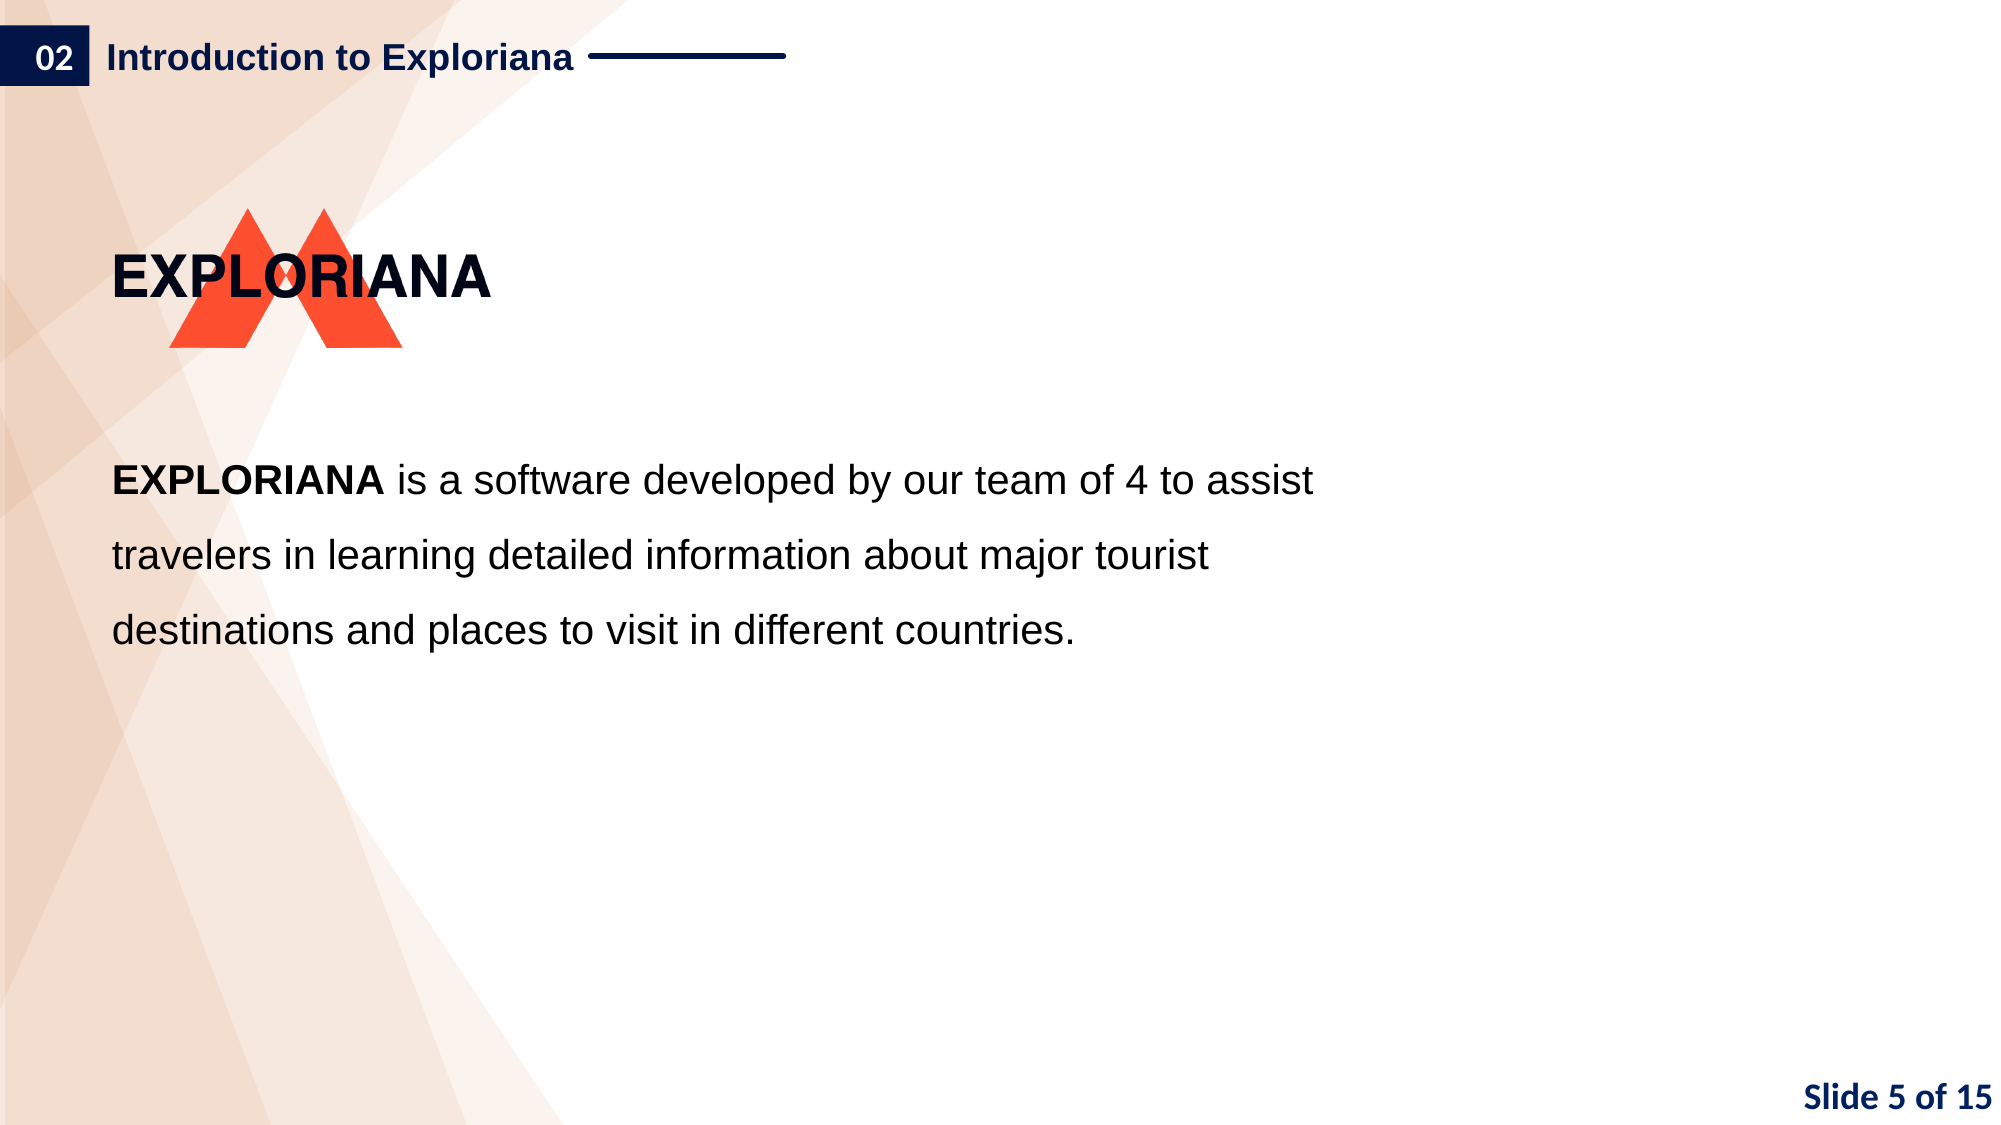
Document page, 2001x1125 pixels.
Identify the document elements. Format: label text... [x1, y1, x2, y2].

text_box Slide 5 of 15 [1789, 1064, 2000, 1125]
picture [75, 208, 591, 348]
text_box EXPLORIANA is a software developed by our team of 4 to assist travelers in learning detailed information about major tourist destinations and places to visit in different countries. [674, 420, 1458, 661]
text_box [0, 0, 674, 1125]
